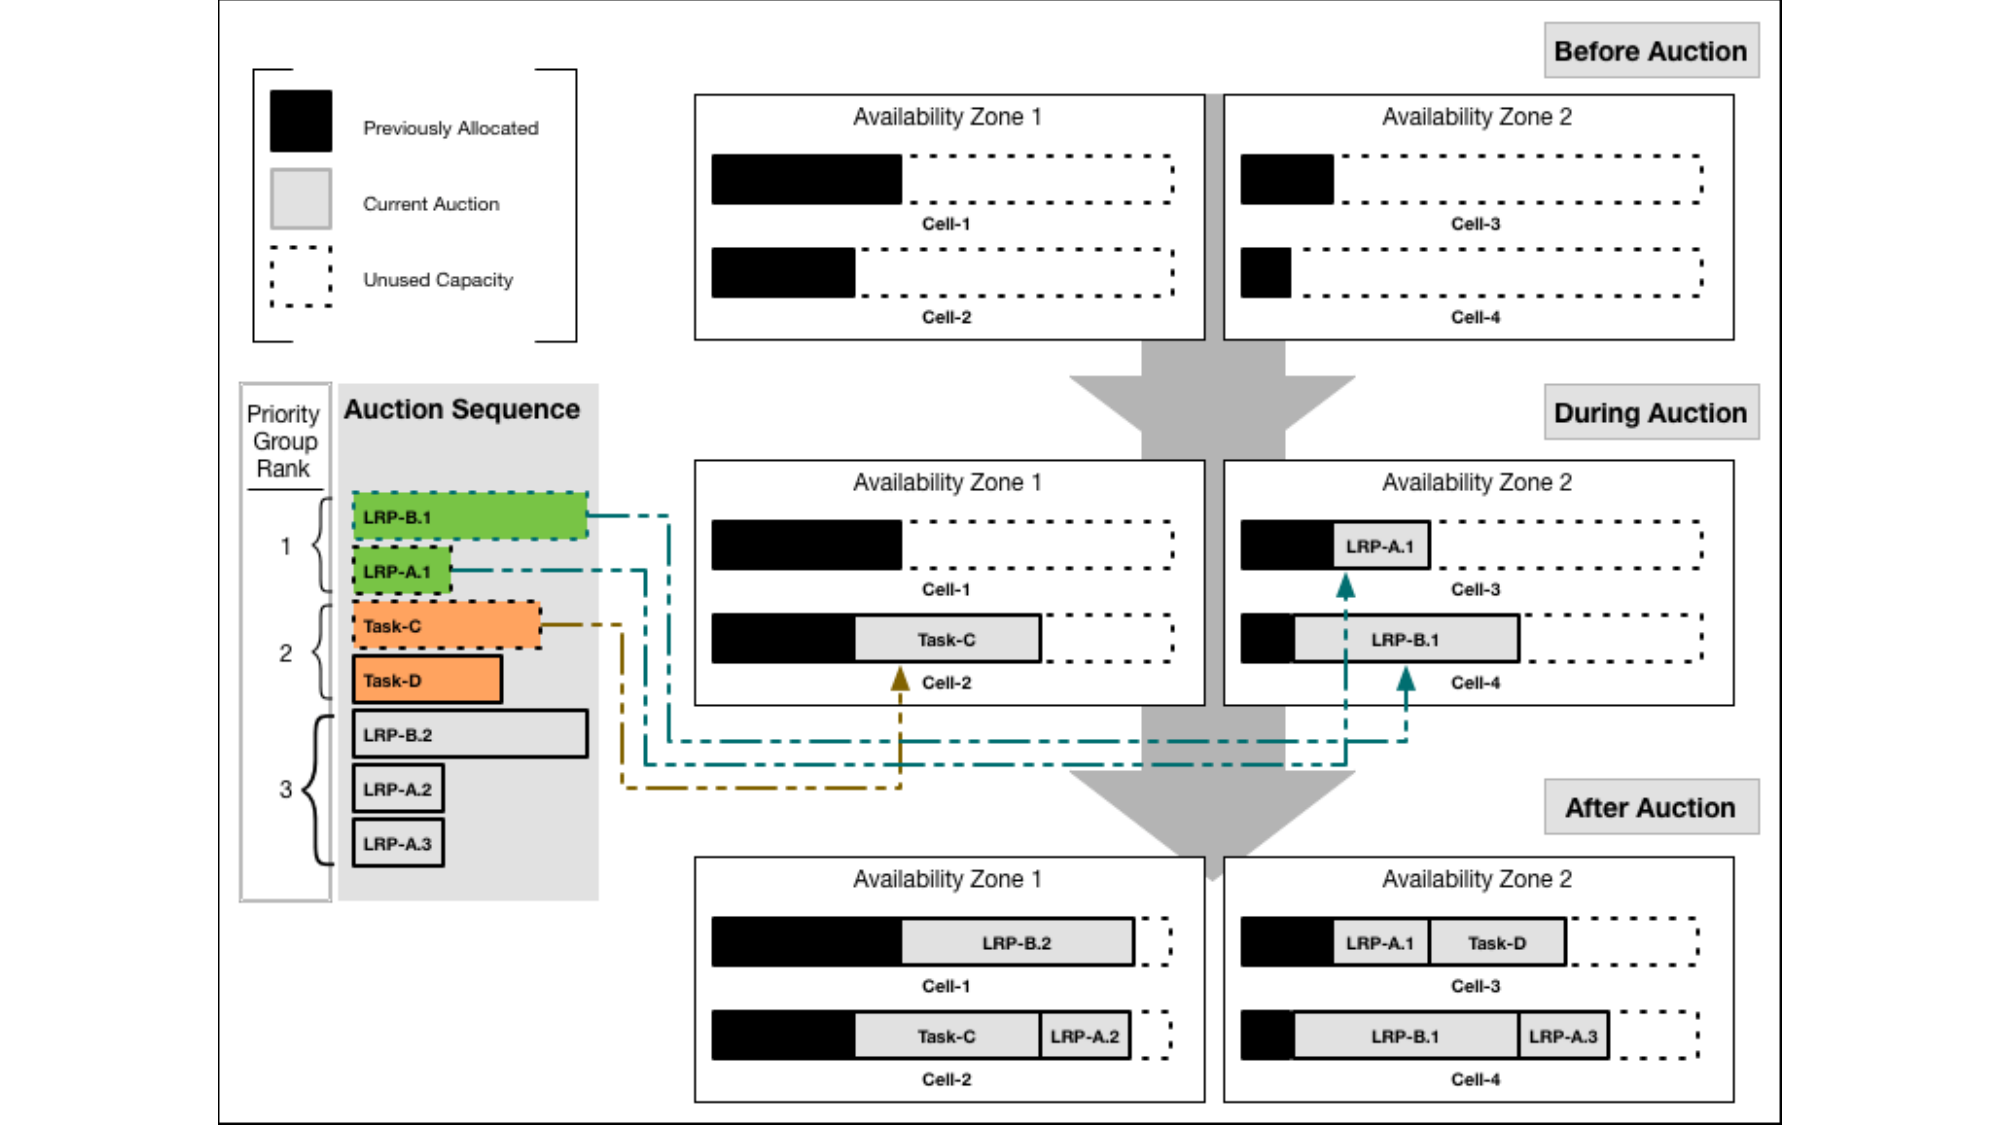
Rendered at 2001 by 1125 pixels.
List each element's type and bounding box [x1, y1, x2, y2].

list [218, 0, 1782, 1125]
